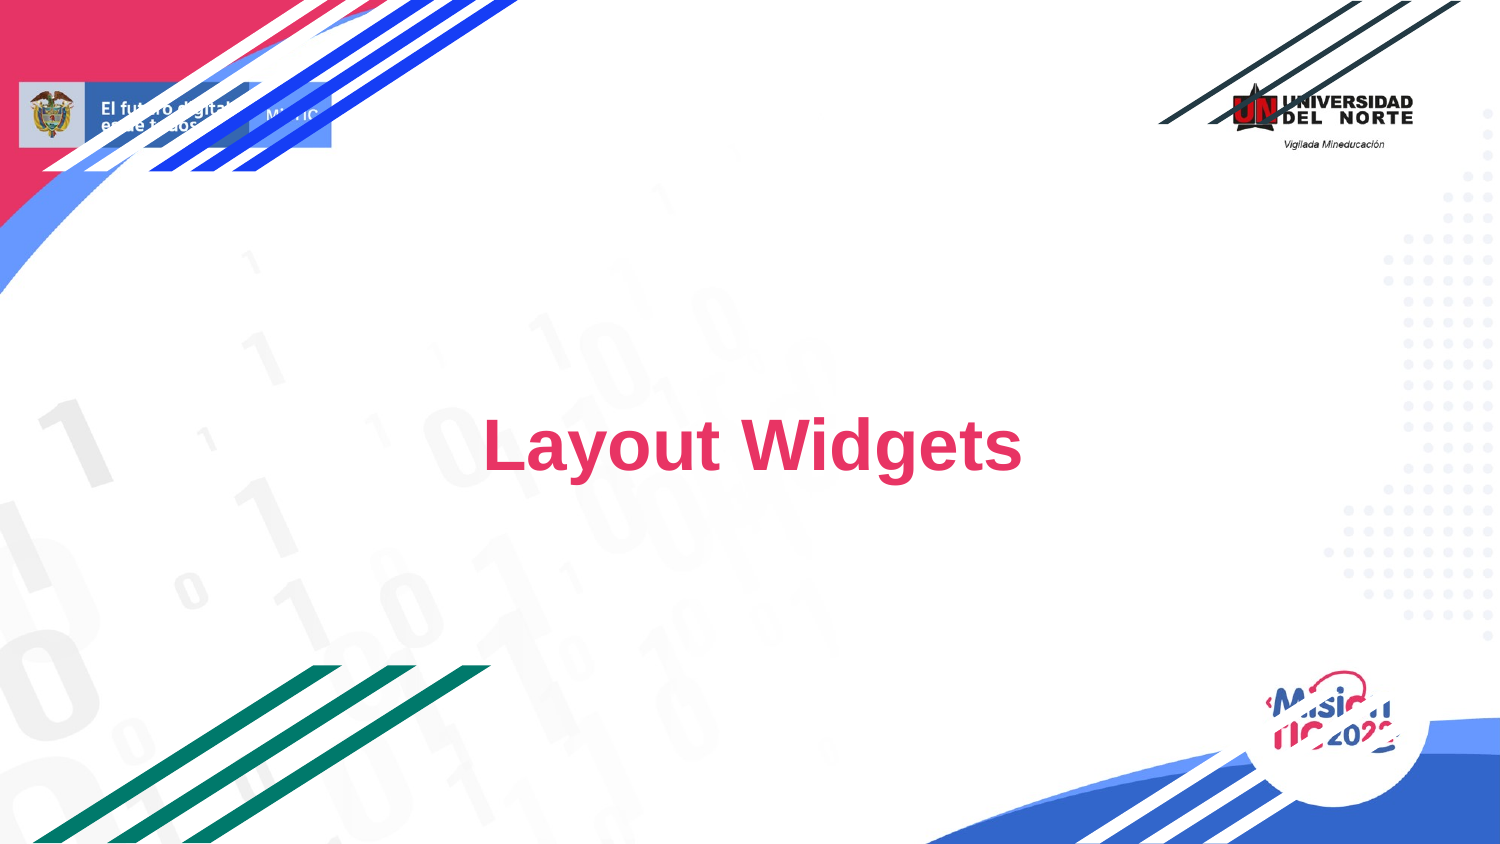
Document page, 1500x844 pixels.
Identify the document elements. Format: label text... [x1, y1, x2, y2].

picture [0, 0, 1500, 844]
picture [136, 698, 367, 844]
title Layout Widgets [210, 178, 1297, 635]
text_box [367, 653, 1133, 731]
